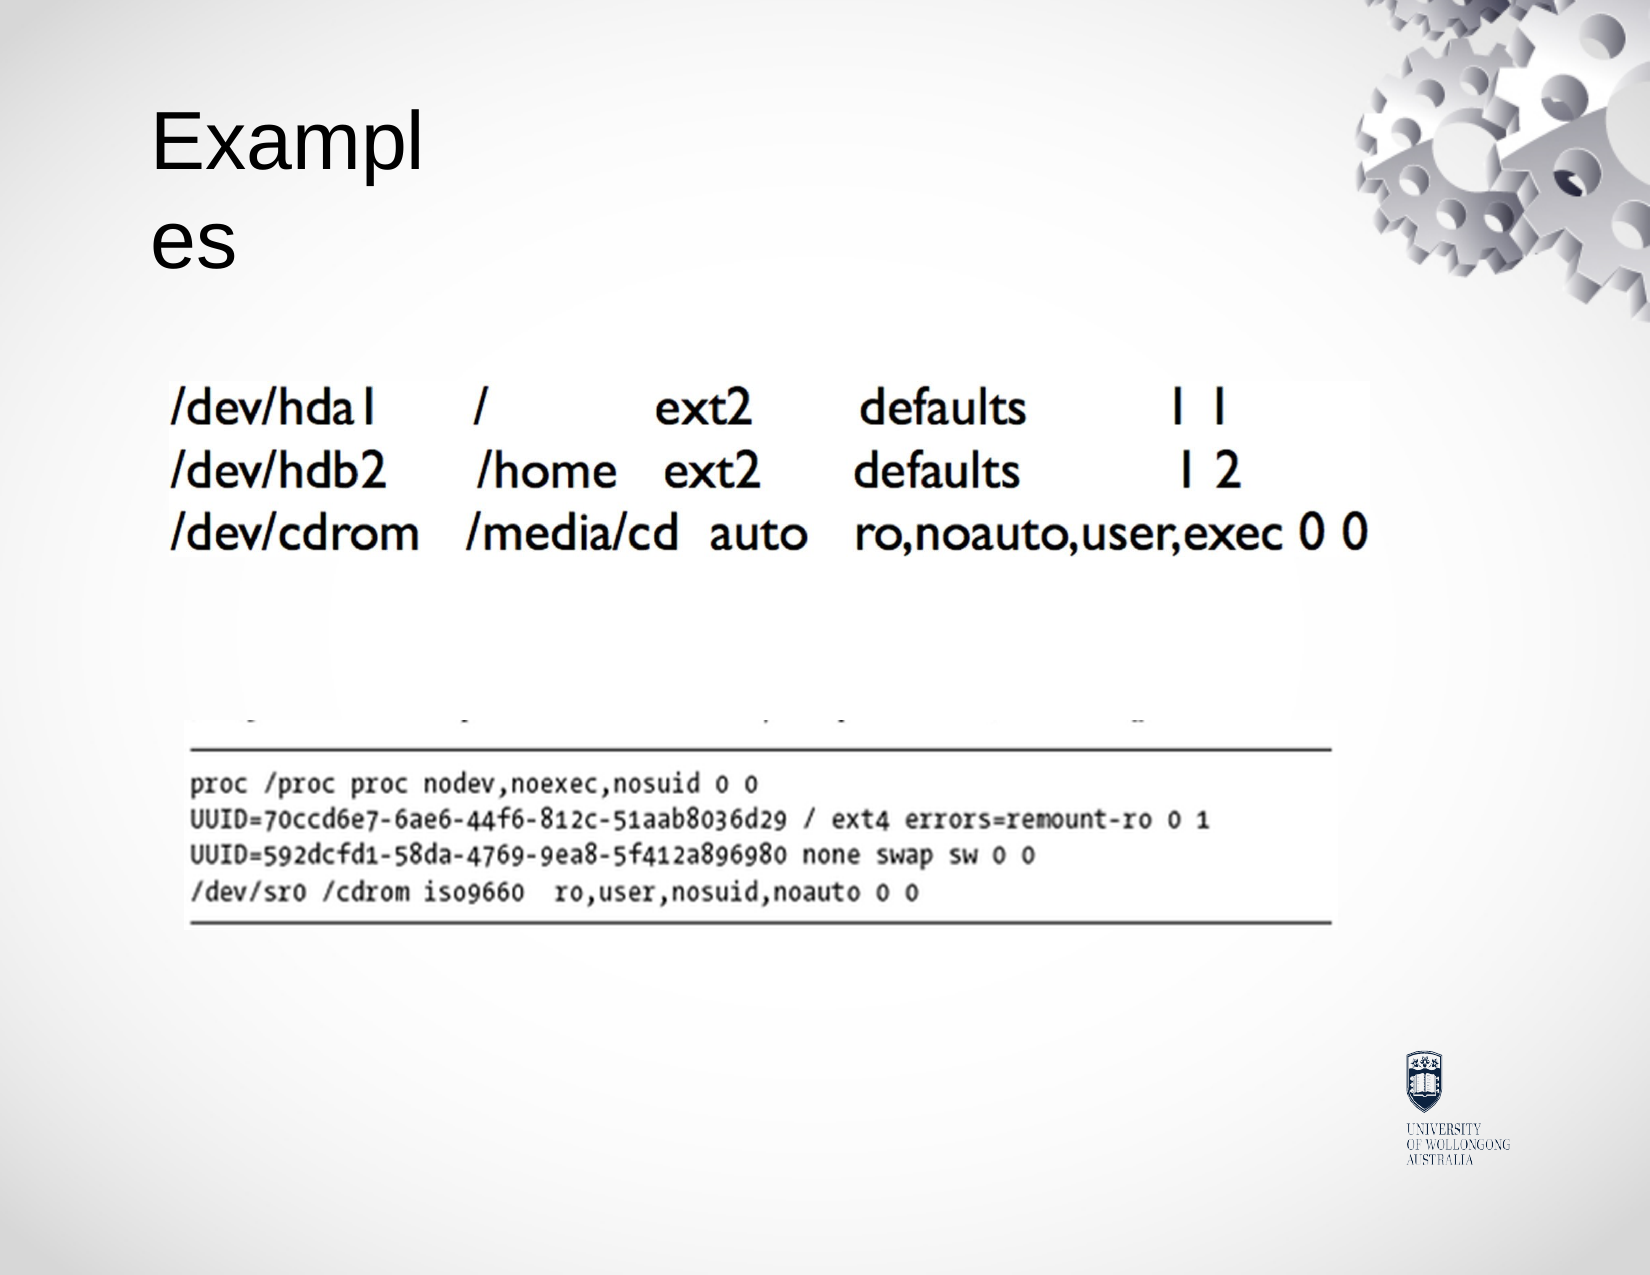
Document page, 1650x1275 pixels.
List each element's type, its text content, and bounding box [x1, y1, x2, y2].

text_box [1406, 1050, 1443, 1113]
picture [0, 0, 1650, 1275]
title Examples [147, 77, 449, 293]
